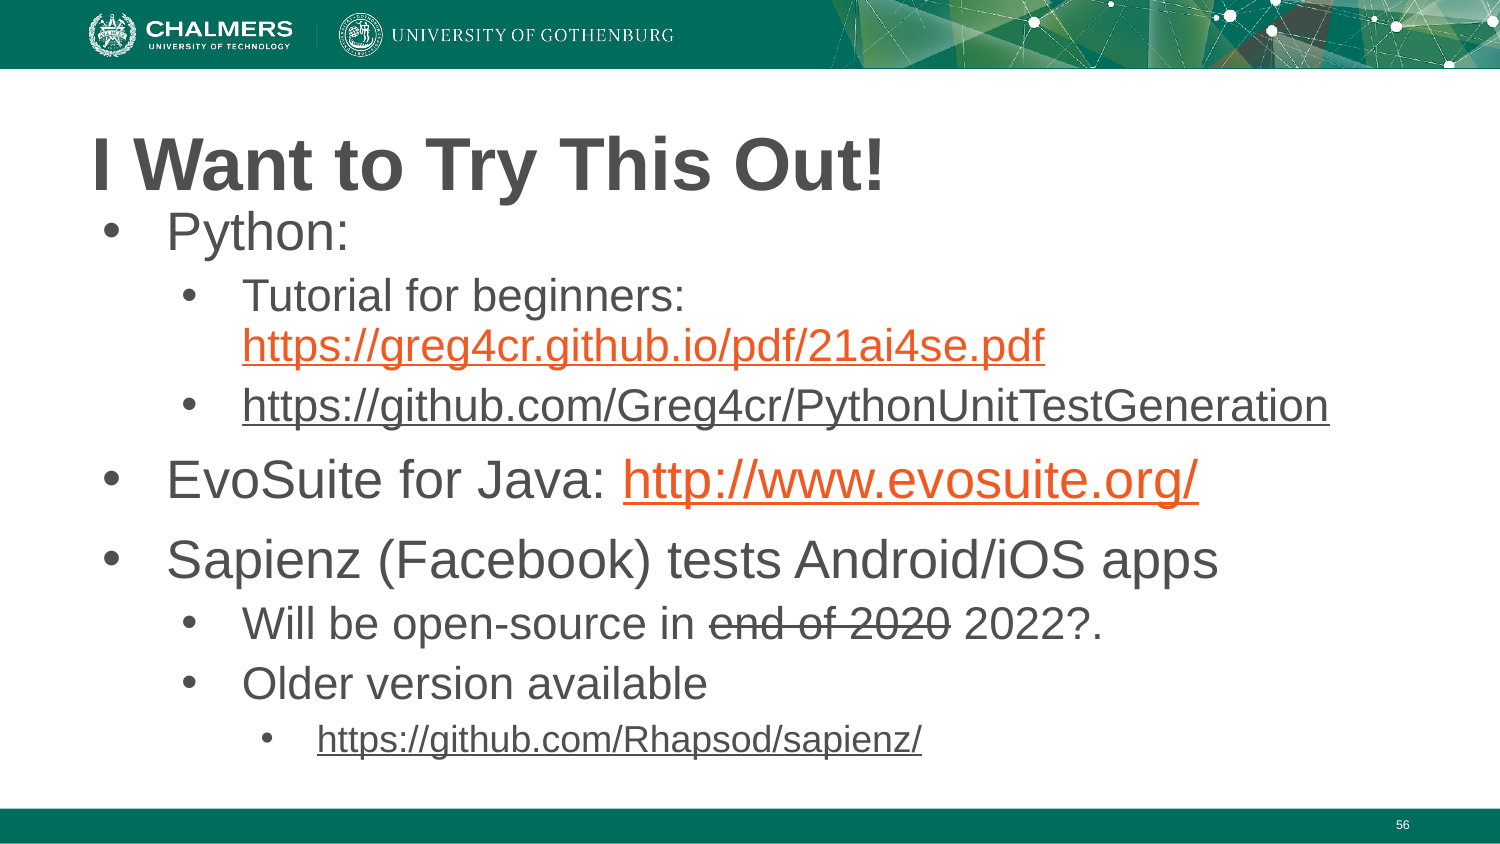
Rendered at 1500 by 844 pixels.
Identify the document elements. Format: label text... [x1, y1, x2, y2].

slide_number ‹#› [1074, 809, 1425, 844]
title I Want to Try This Out! [76, 100, 1425, 196]
picture [759, 0, 1500, 68]
picture [64, 0, 696, 85]
list Python: Tutorial for beginners: https://greg4cr.github.io/pdf/21ai4se.pdf https://github.com/Greg4cr/PythonUnitTestGeneration EvoSuite for Java: http://www.evosuite.org/ Sapienz (Facebook) tests Android/iOS apps Will be open-source in end of 2020 2022?. Older version available https://github.com/Rhapsod/sapienz/ [76, 196, 1426, 782]
